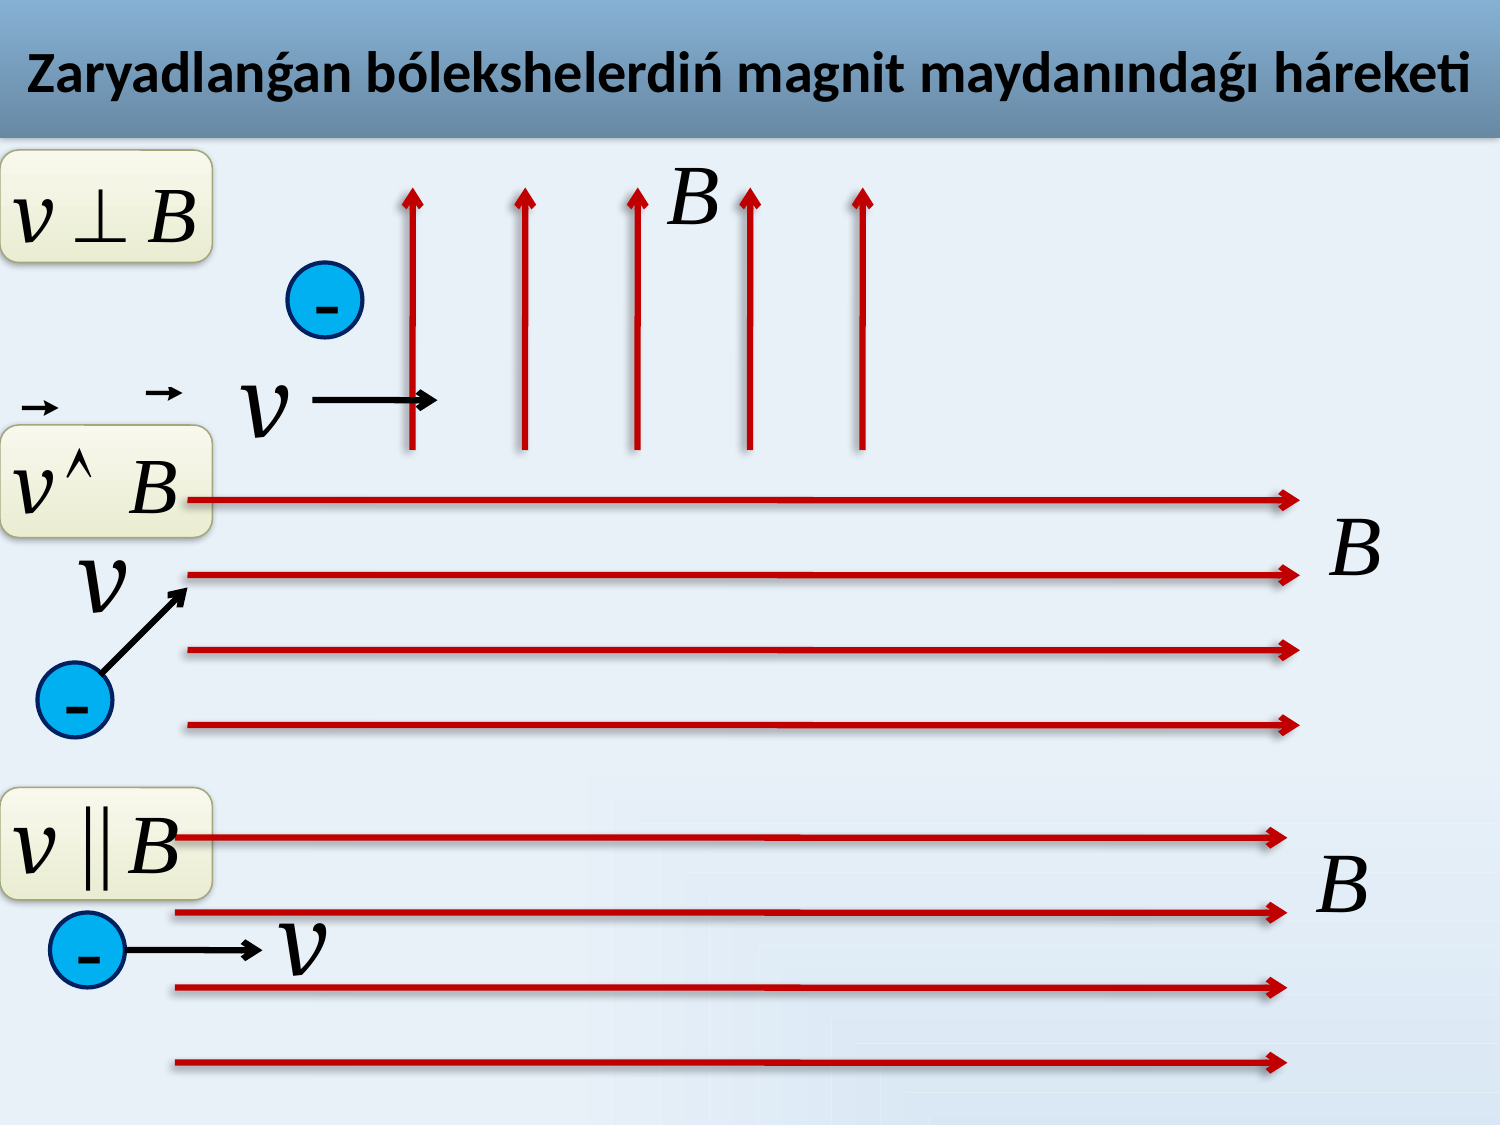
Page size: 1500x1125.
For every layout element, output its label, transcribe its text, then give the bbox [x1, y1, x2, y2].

text_box - [47, 918, 127, 990]
text_box [201, 425, 214, 495]
text_box - [297, 328, 353, 340]
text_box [262, 887, 344, 1000]
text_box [224, 349, 307, 463]
text_box - [35, 660, 115, 740]
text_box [0, 387, 197, 534]
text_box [0, 774, 201, 909]
text_box - [285, 260, 365, 316]
text_box Zaryadlanǵan bólekshelerdiń magnit maydanındaǵı háreketi [0, 0, 1500, 138]
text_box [0, 149, 210, 263]
text_box [200, 514, 214, 538]
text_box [1299, 812, 1388, 928]
text_box [204, 851, 214, 898]
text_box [99, 587, 188, 676]
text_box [649, 124, 738, 240]
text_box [62, 543, 144, 638]
text_box [204, 789, 214, 833]
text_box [1312, 474, 1401, 590]
